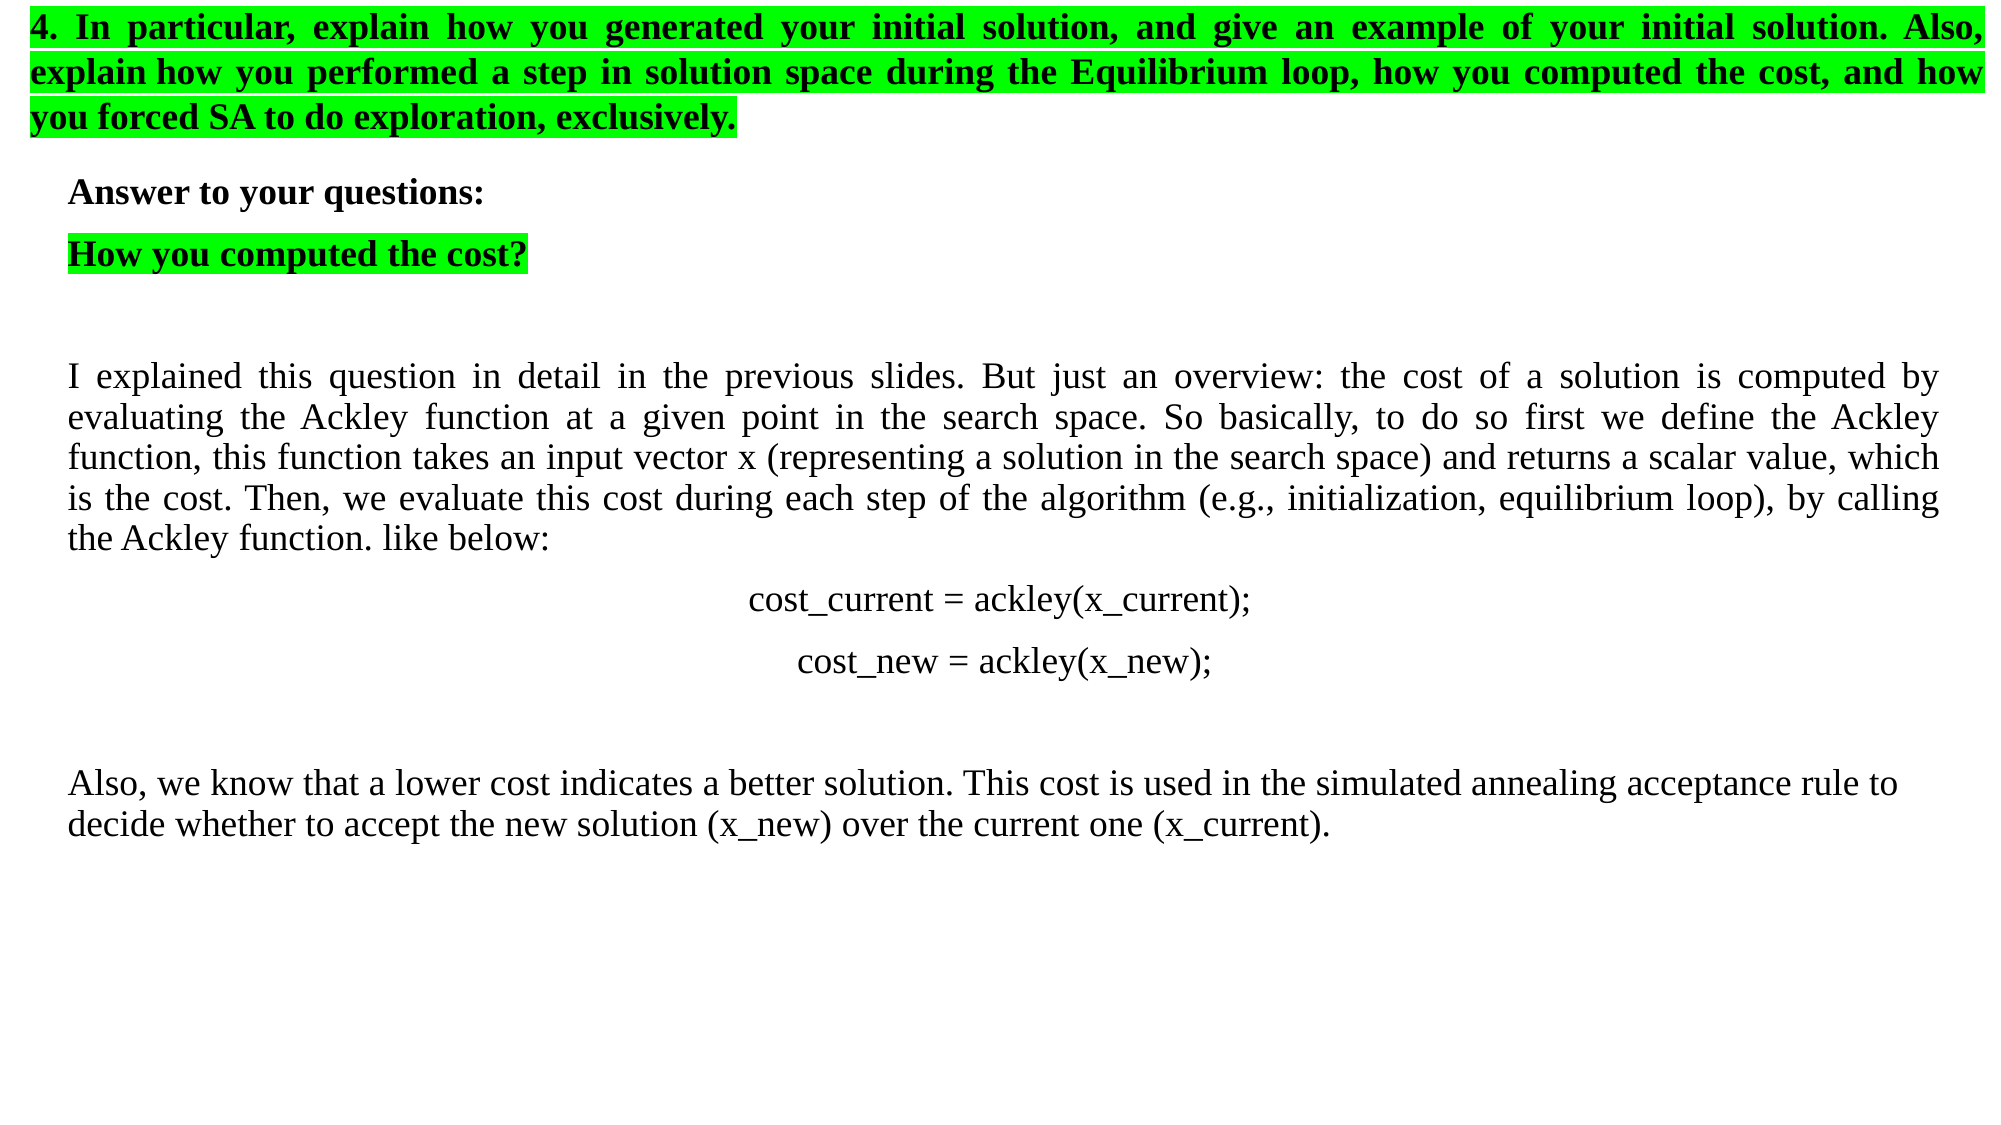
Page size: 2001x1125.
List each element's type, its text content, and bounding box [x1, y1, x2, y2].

list Answer to your questions: How you computed the cost? I explained this question in detail in the previous slides. But just an overview: the cost of a solution is computed by evaluating the Ackley function at a given point in the search space. So basically, to do so first we define the Ackley function, this function takes an input vector x (representing a solution in the search space) and returns a scalar value, which is the cost. Then, we evaluate this cost during each step of the algorithm (e.g., initialization, equilibrium loop), by calling the Ackley function. like below: cost_current = ackley(x_current); cost_new = ackley(x_new); Also, we know that a lower cost indicates a better solution. This cost is used in the simulated annealing acceptance rule to decide whether to accept the new solution (x_new) over the current one (x_current). [52, 171, 1958, 1097]
title 4. In particular, explain how you generated your initial solution, and give an example of your initial solution. Also, explain how you performed a step in solution space during the Equilibrium loop, how you computed the cost, and how you forced SA to do exploration, exclusively. [15, 0, 2000, 171]
